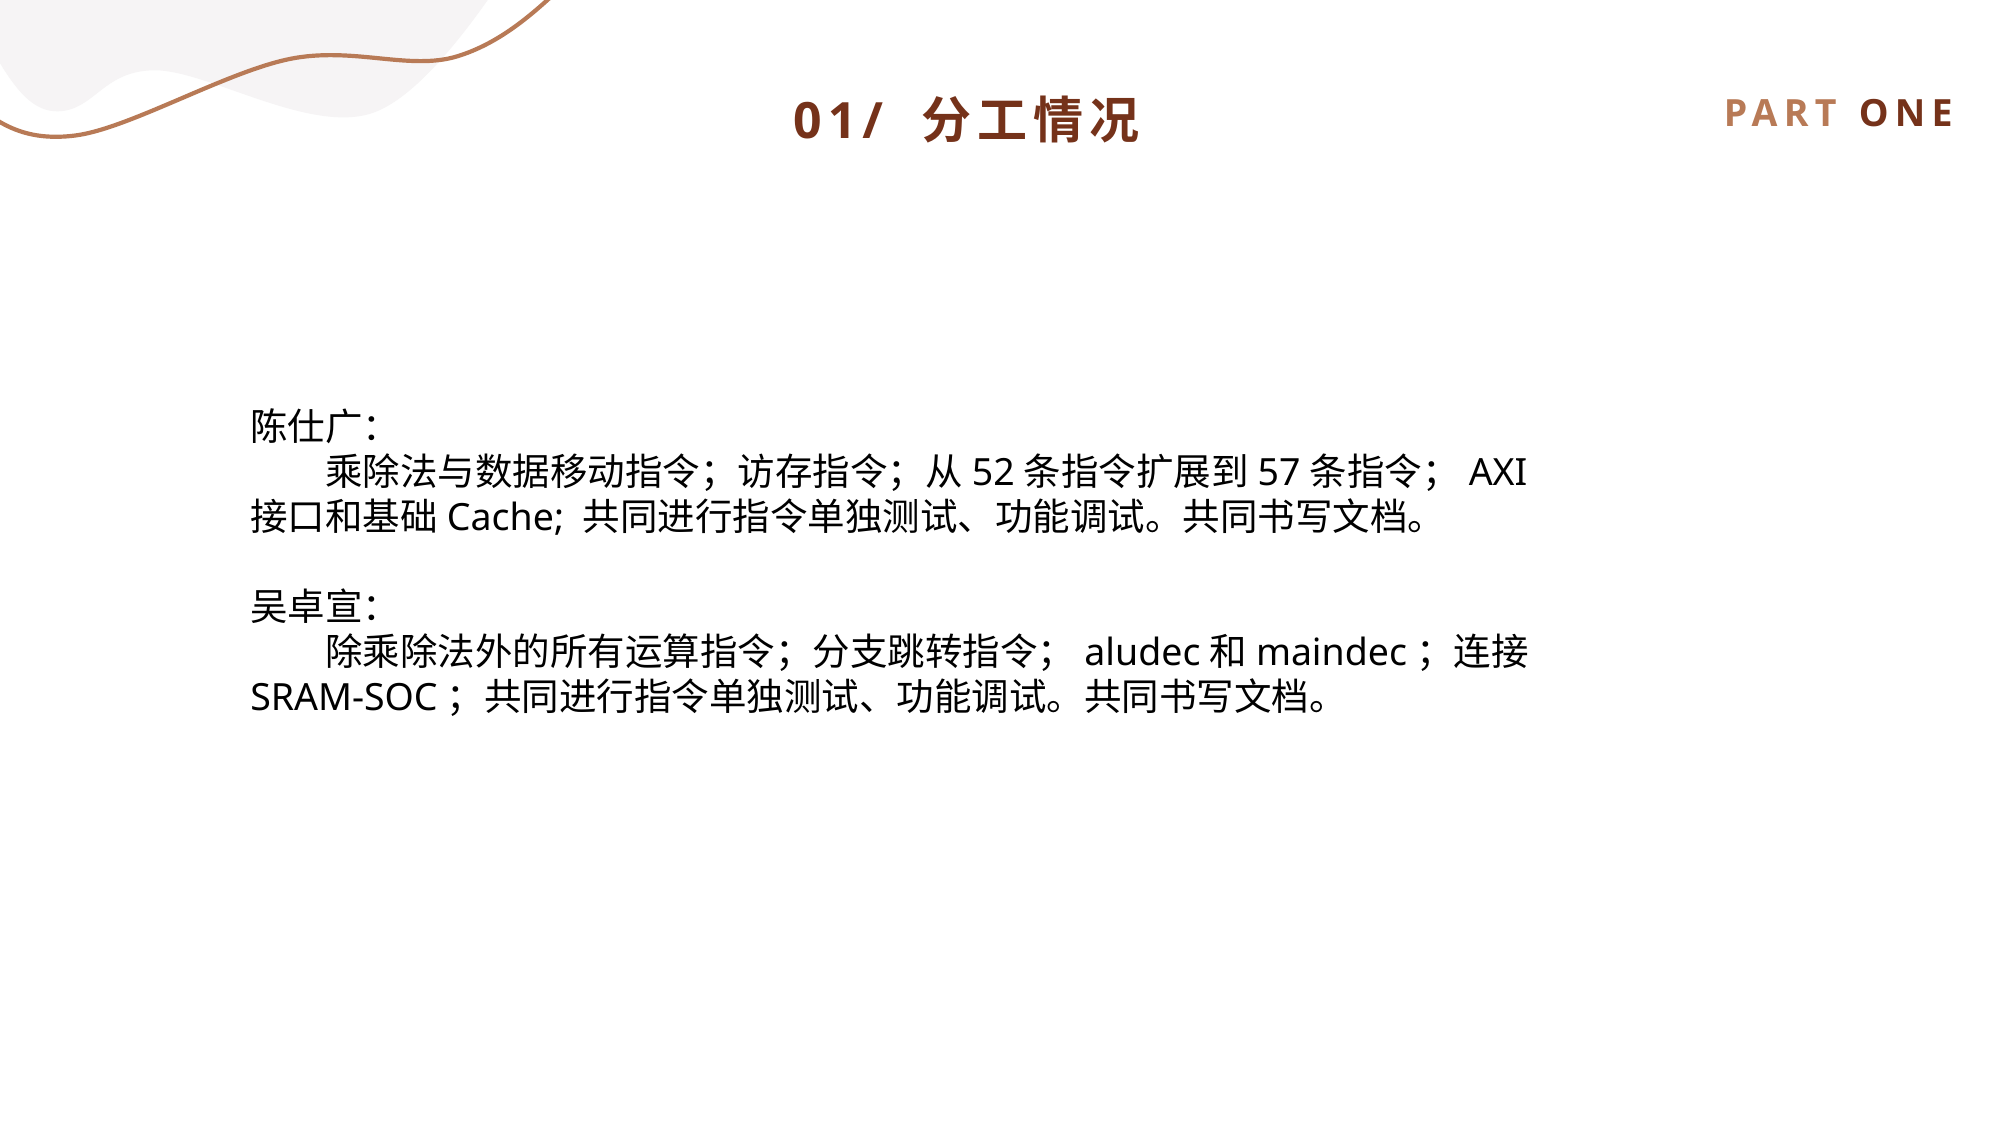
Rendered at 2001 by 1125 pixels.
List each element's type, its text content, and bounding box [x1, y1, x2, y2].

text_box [0, 0, 1975, 188]
text_box 陈仕广： 乘除法与数据移动指令；访存指令；从52条指令扩展到57条指令；AXI接口和基础Cache; 共同进行指令单独测试、功能调试。共同书写文档。 吴卓宣： 除乘除法外的所有运算指令；分支跳转指令；aludec和maindec；连接SRAM-SOC；共同进行指令单独测试、功能调试。共同书写文档。 [235, 395, 1545, 726]
